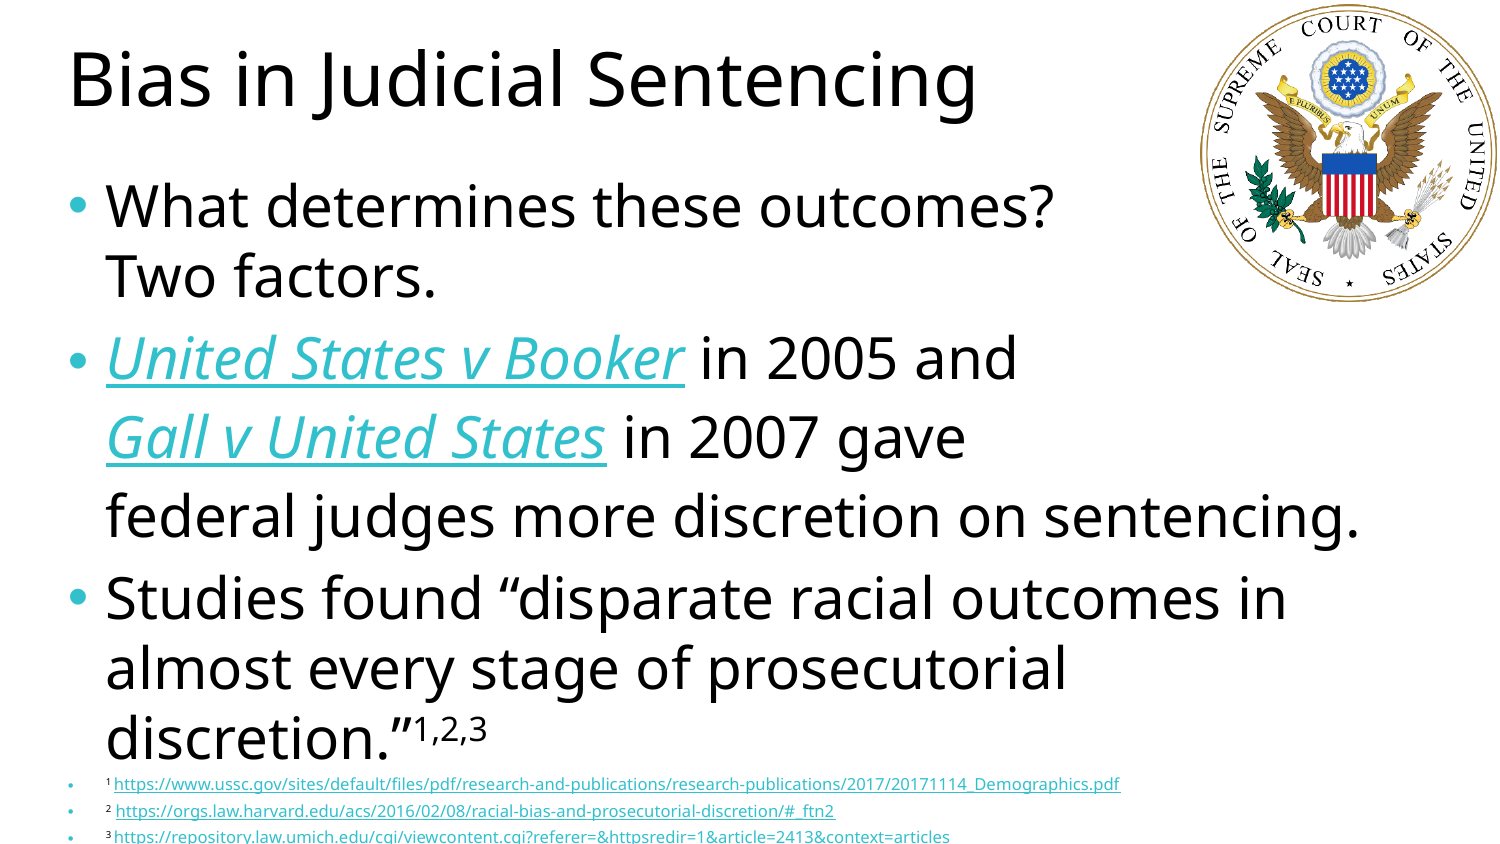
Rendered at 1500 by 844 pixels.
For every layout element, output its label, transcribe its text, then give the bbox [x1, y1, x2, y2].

list What determines these outcomes? Two factors. United States v Booker in 2005 and Gall v United States in 2007 gave federal judges more discretion on sentencing. Studies found “disparate racial outcomes in almost every stage of prosecutorial discretion.”1,2,3 1 https://www.ussc.gov/sites/default/files/pdf/research-and-publications/research-publications/2017/20171114_Demographics.pdf 2 https://orgs.law.harvard.edu/acs/2016/02/08/racial-bias-and-prosecutorial-discretion/#_ftn2 3 https://repository.law.umich.edu/cgi/viewcontent.cgi?referer=&httpsredir=1&article=2413&context=articles 4 https://www.fd.org/sites/default/files/criminal_defense_topics/essential_topics/sentencing_resources/fact_sheet_-_ussc_report_on_racial_disparity_is_flawed_and_being_misused_-_january_2018_-_final.pdf Image: public domain [52, 161, 1444, 615]
picture [1199, 4, 1498, 302]
title Bias in Judicial Sentencing [52, 41, 1194, 142]
